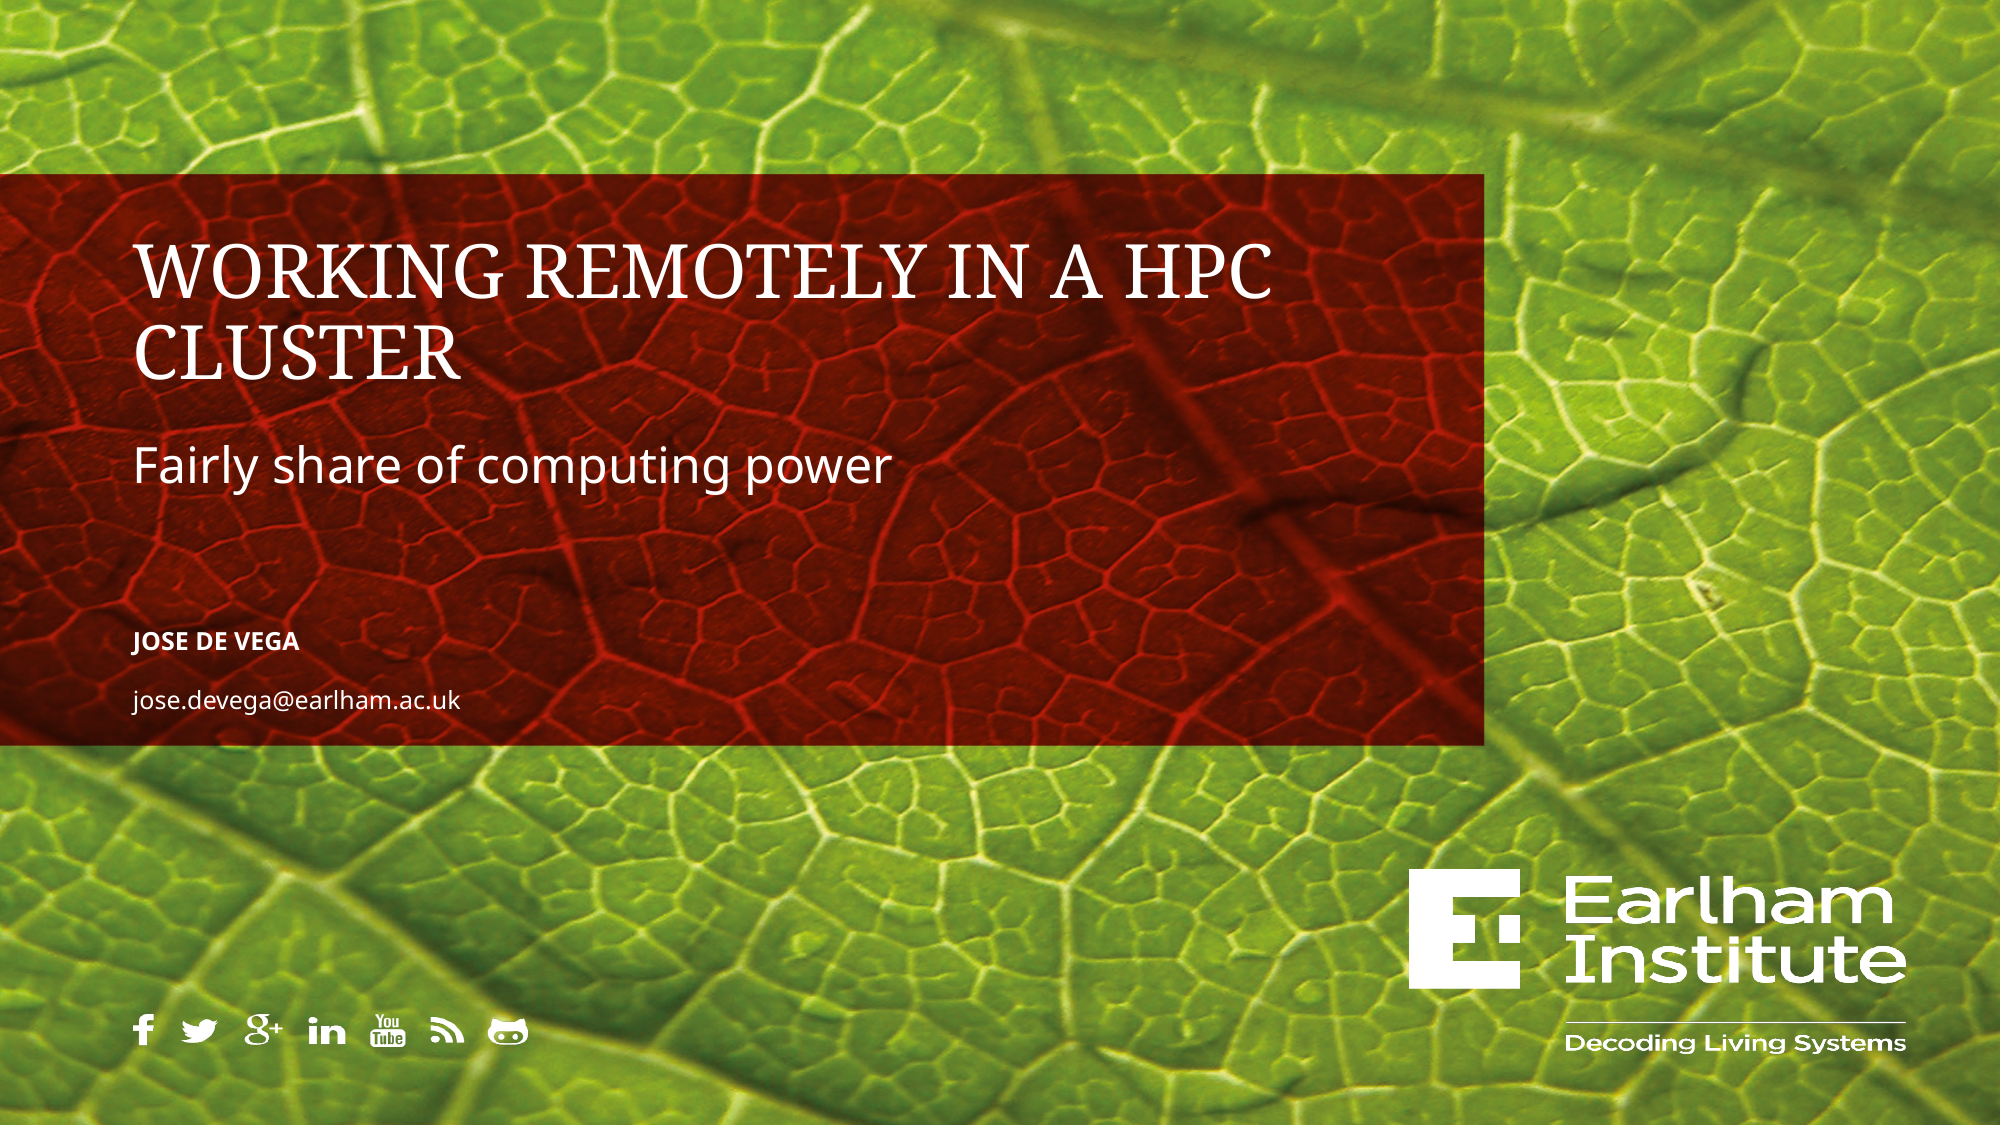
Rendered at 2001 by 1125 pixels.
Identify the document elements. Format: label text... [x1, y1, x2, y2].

list JOSE DE VEGA [117, 621, 1048, 680]
title WORKING REMOTELY IN A HPC CLUSTER [117, 208, 1441, 421]
list jose.devega@earlham.ac.uk [117, 680, 1048, 740]
picture [0, 0, 2000, 1125]
subtitle Fairly share of computing power [117, 432, 1048, 575]
